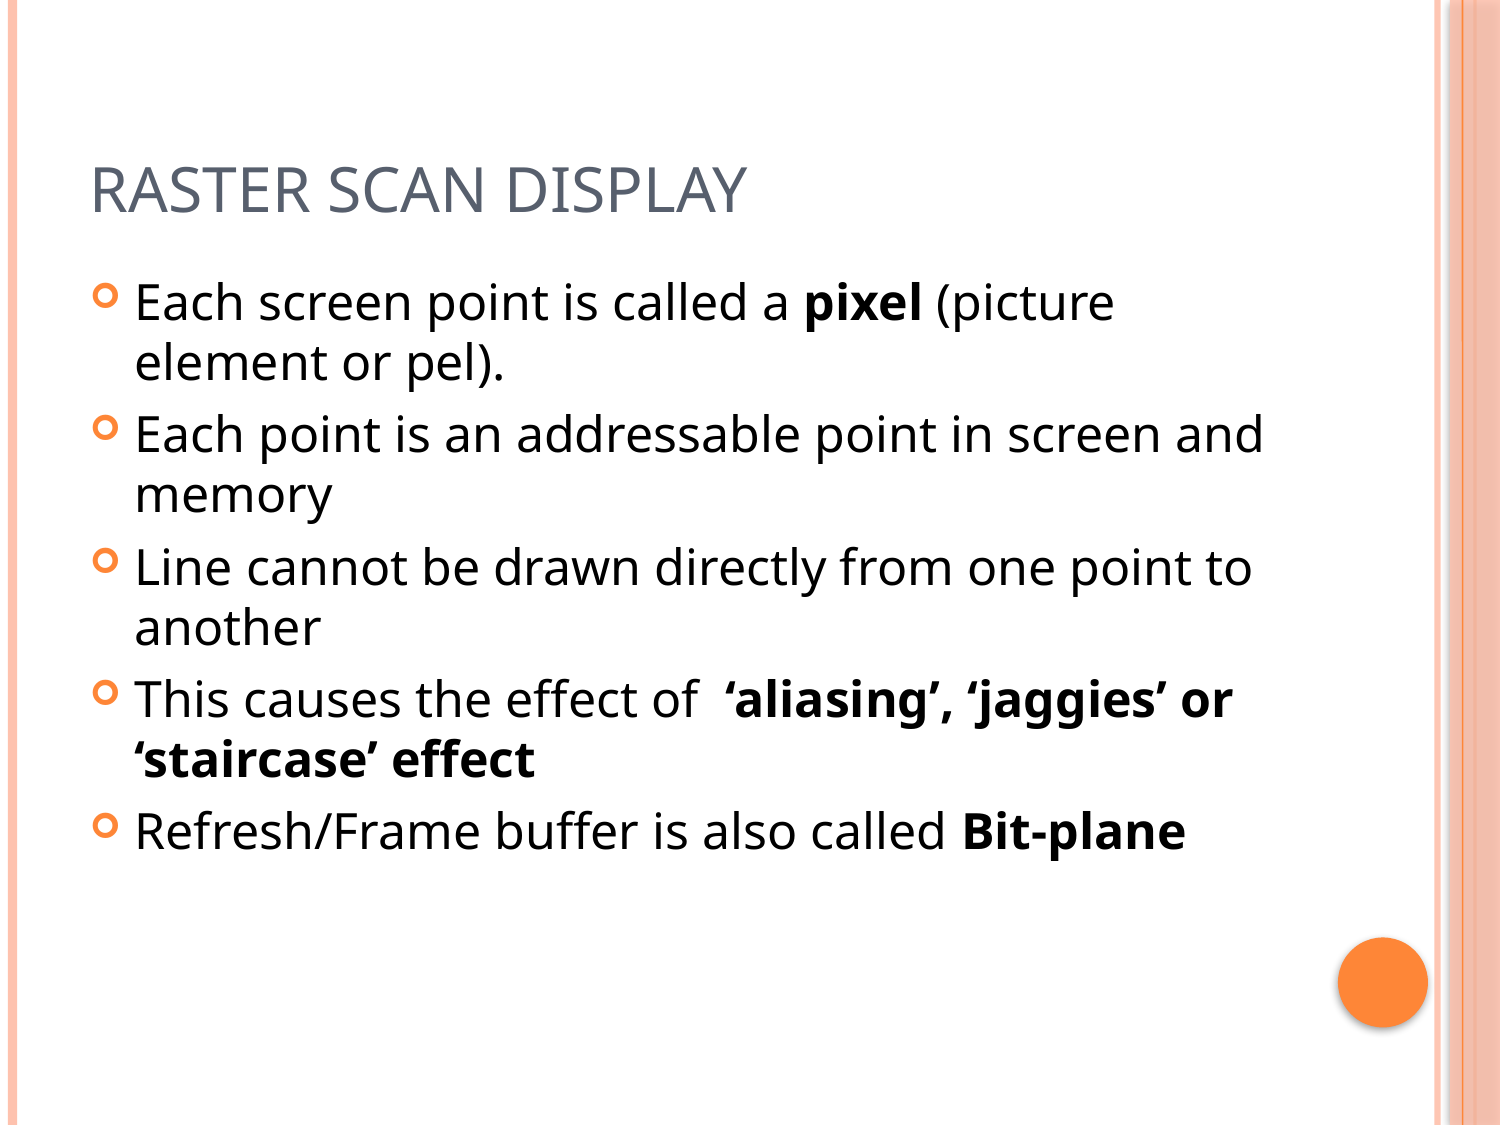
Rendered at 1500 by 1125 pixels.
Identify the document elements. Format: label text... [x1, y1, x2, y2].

list Each screen point is called a pixel (picture element or pel). Each point is an addressable point in screen and memory Line cannot be drawn directly from one point to another This causes the effect of ‘aliasing’, ‘jaggies’ or ‘staircase’ effect Refresh/Frame buffer is also called Bit-plane [75, 262, 1300, 1062]
title Raster Scan Display [75, 45, 1300, 233]
